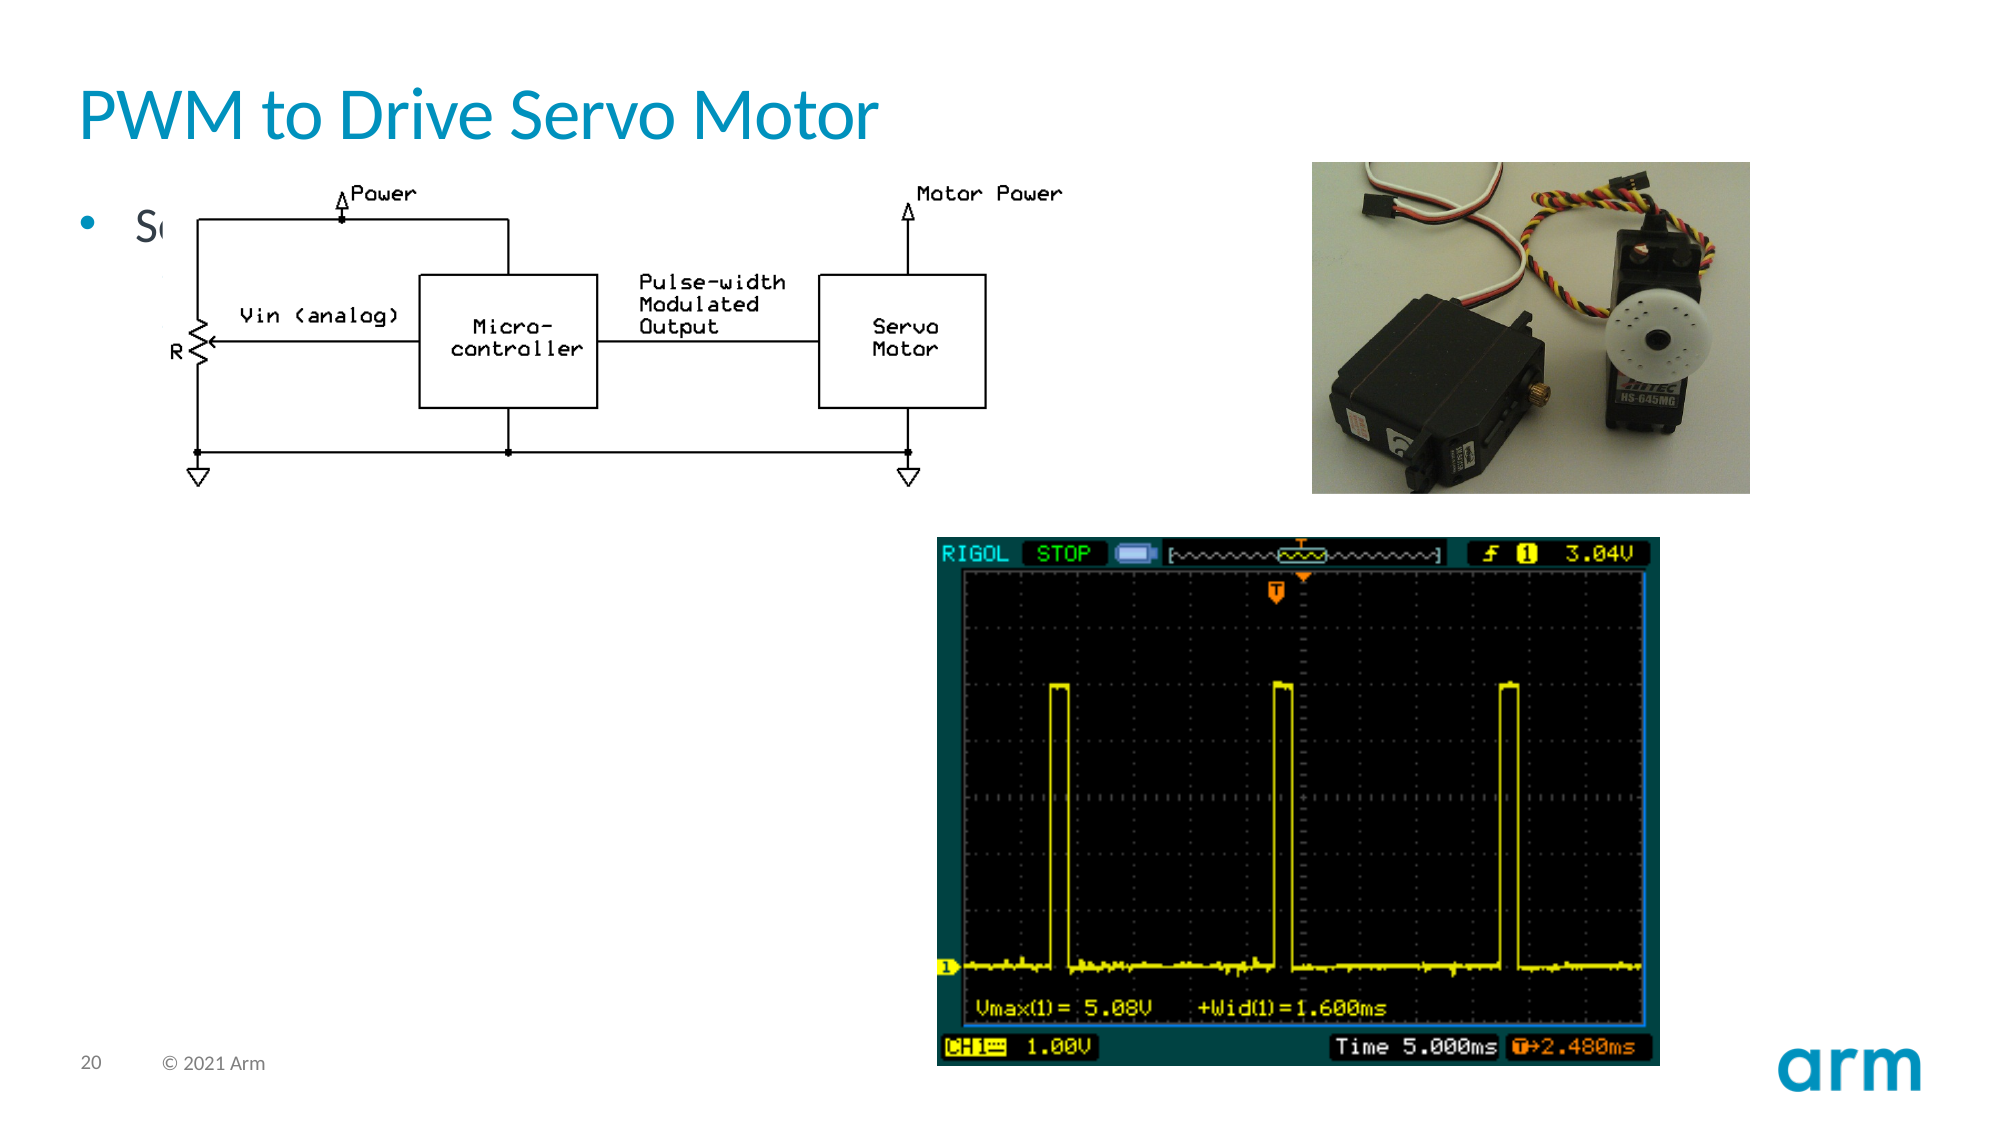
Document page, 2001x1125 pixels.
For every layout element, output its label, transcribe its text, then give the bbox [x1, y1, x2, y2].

picture [1312, 162, 1750, 494]
picture [1777, 1047, 1922, 1093]
picture [937, 537, 1660, 1066]
list Servo PWM signal 20 ms period 1 to 2 ms pulse width [78, 192, 1922, 1004]
title PWM to Drive Servo Motor [78, 78, 1922, 186]
picture [162, 174, 1074, 494]
